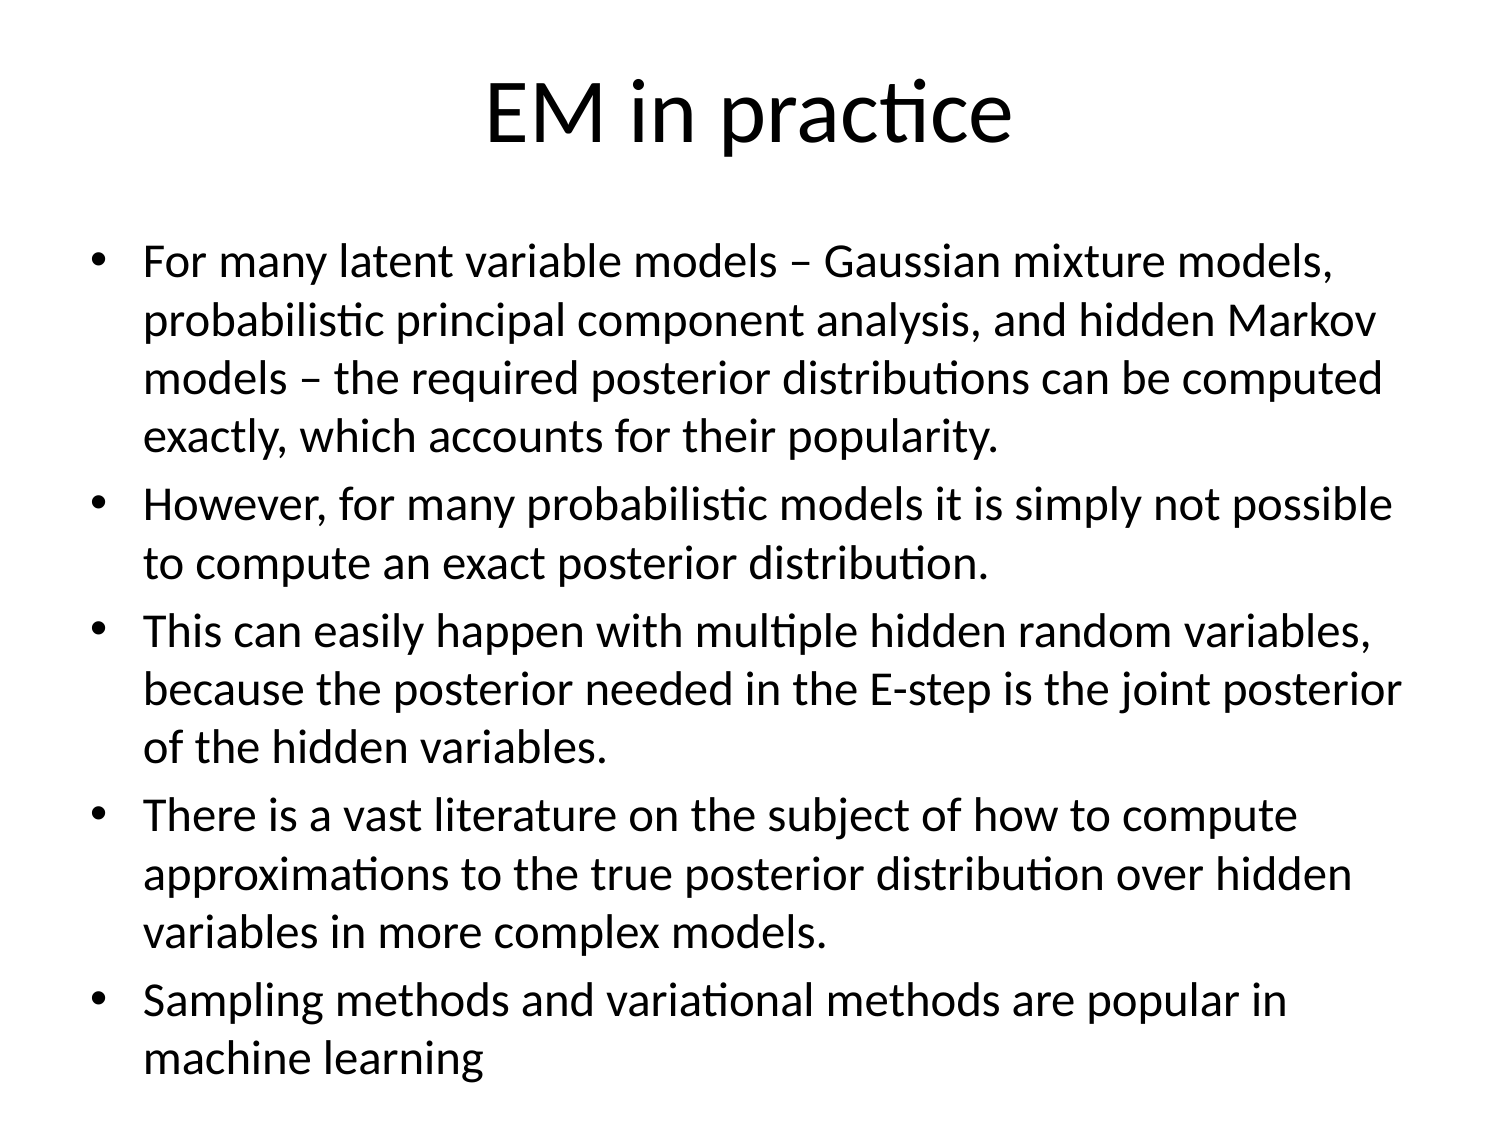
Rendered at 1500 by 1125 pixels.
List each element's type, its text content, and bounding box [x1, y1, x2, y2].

list For many latent variable models – Gaussian mixture models, probabilistic principal component analysis, and hidden Markov models – the required posterior distributions can be computed exactly, which accounts for their popularity. However, for many probabilistic models it is simply not possible to compute an exact posterior distribution. This can easily happen with multiple hidden random variables, because the posterior needed in the E-step is the joint posterior of the hidden variables. There is a vast literature on the subject of how to compute approximations to the true posterior distribution over hidden variables in more complex models. Sampling methods and variational methods are popular in machine learning [75, 221, 1425, 1095]
title EM in practice [75, 11, 1425, 200]
